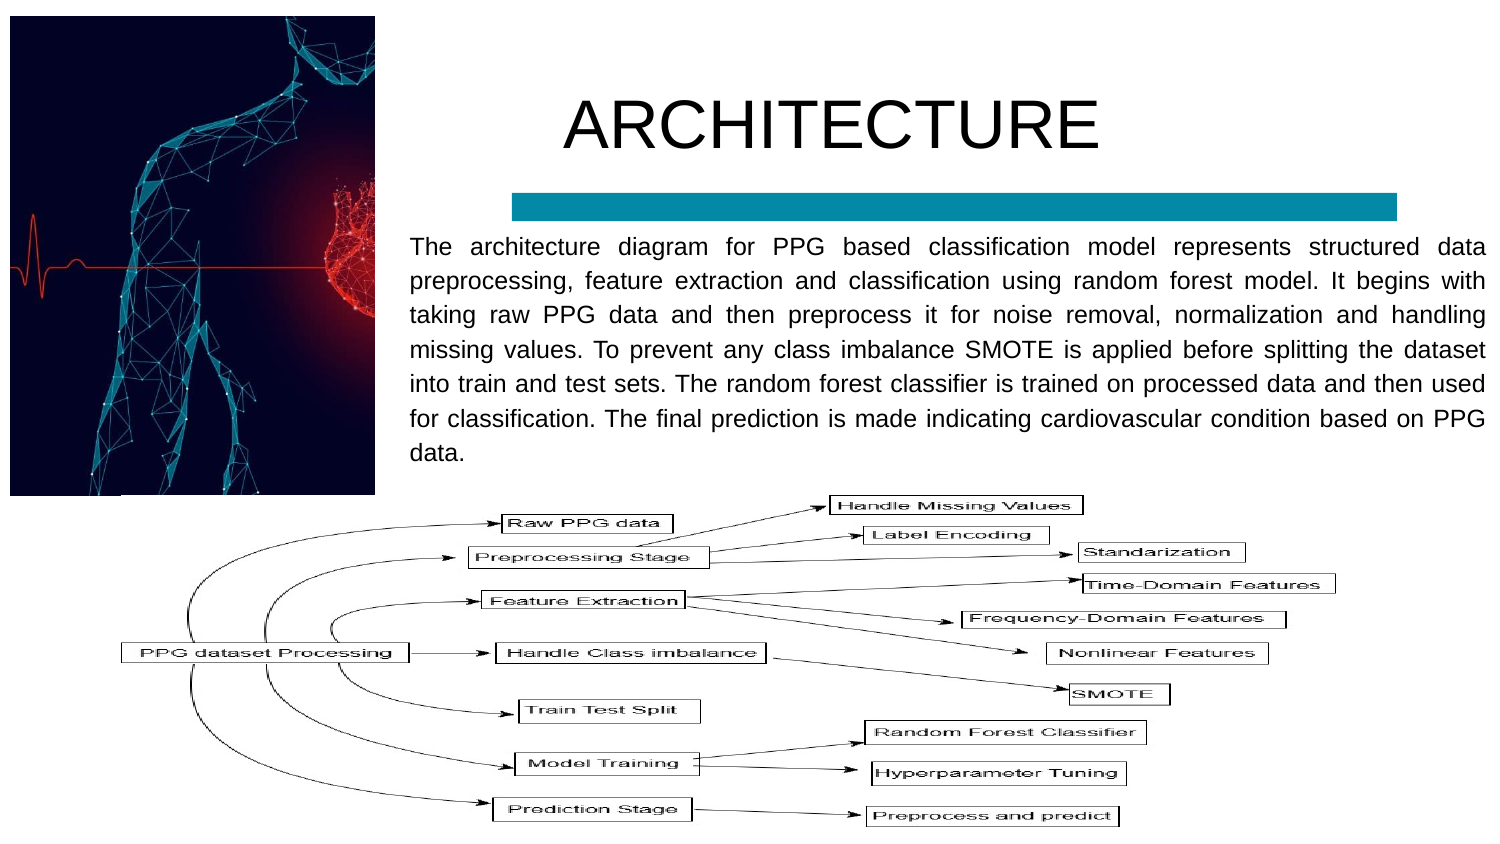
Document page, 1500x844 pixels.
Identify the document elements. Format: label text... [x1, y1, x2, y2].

list The architecture diagram for PPG based classification model represents structured data preprocessing, feature extraction and classification using random forest model. It begins with taking raw PPG data and then preprocess it for noise removal, normalization and handling missing values. To prevent any class imbalance SMOTE is applied before splitting the dataset into train and test sets. The random forest classifier is trained on processed data and then used for classification. The final prediction is made indicating cardiovascular condition based on PPG data. [380, 220, 1500, 829]
picture [9, 16, 1345, 828]
title ARCHITECTURE [552, 44, 1386, 208]
